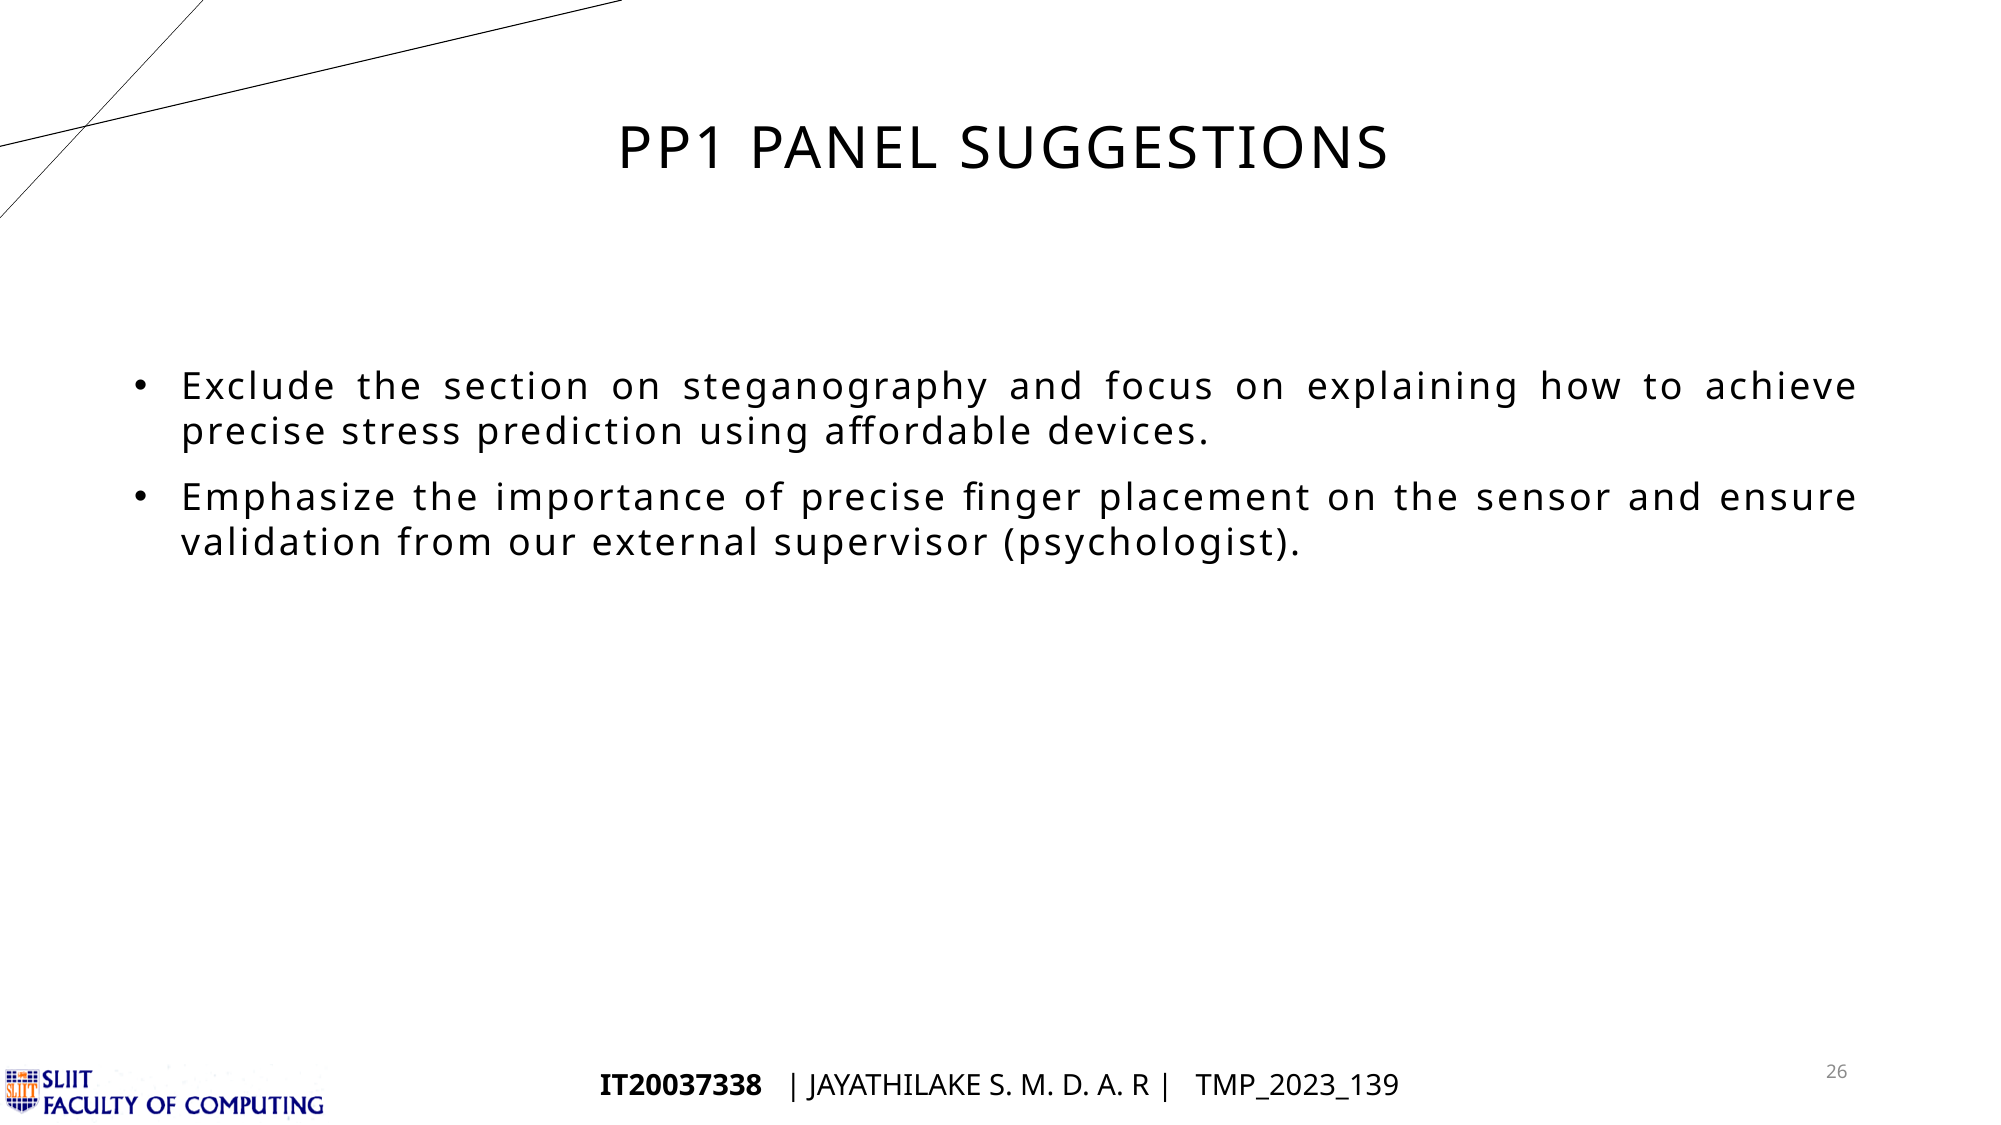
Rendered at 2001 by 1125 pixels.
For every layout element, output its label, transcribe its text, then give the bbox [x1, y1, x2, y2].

picture [0, 1064, 329, 1123]
slide_number 26 [1412, 1042, 1863, 1103]
title PP1 PANEL SUGGESTIONS [312, 83, 1695, 218]
text_box Exclude the section on steganography and focus on explaining how to achieve precise stress prediction using affordable devices. Emphasize the importance of precise finger placement on the sensor and ensure validation from our external supervisor (psychologist). [134, 268, 1863, 657]
text_box IT20037338 | JAYATHILAKE S. M. D. A. R | TMP_2023_139 [411, 1050, 1589, 1121]
